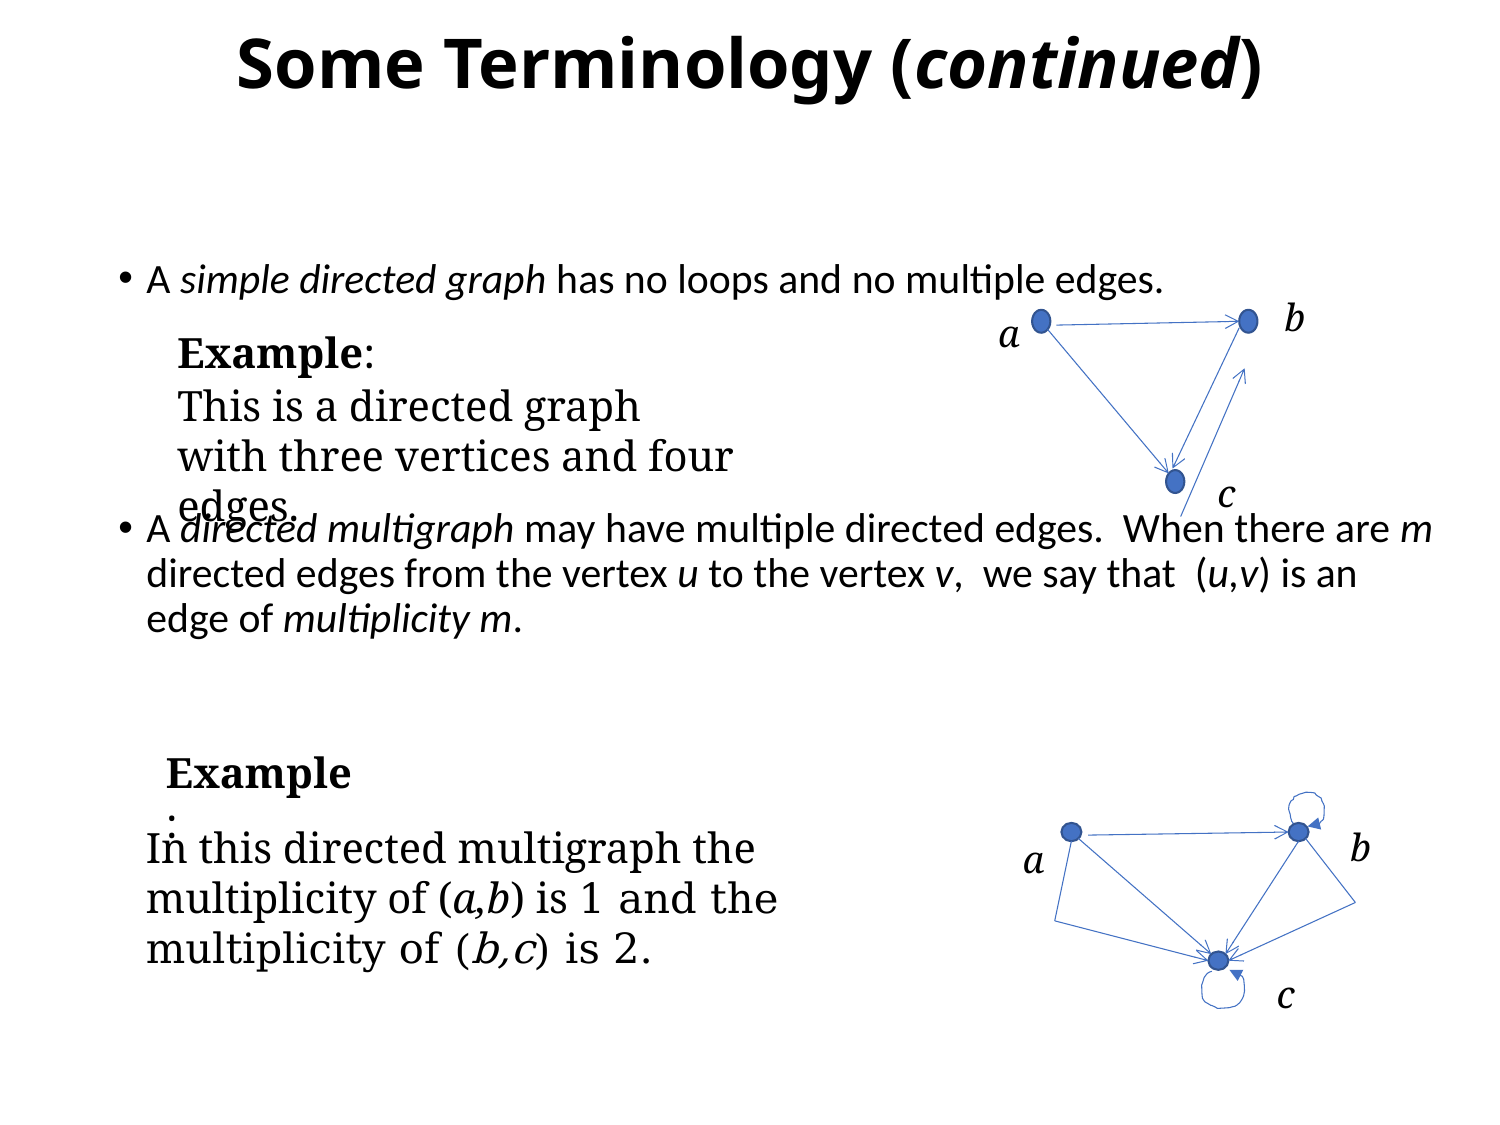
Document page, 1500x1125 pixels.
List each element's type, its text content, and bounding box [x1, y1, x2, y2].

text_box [983, 286, 1307, 500]
title Some Terminology (continued) [75, 14, 1425, 119]
text_box In this directed multigraph the multiplicity of (a,b) is 1 and the multiplicity of (b,c) is 2. [131, 814, 884, 980]
text_box Example: [151, 739, 376, 855]
list A simple directed graph has no loops and no multiple edges. A directed multigraph may have multiple directed edges. When there are m directed edges from the vertex u to the vertex v, we say that (u,v) is an edge of multiplicity m. [103, 249, 1454, 1037]
text_box This is a directed graph with three vertices and four edges. [162, 372, 750, 537]
text_box Example: [162, 319, 450, 372]
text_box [1007, 792, 1376, 1009]
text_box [1180, 368, 1245, 517]
